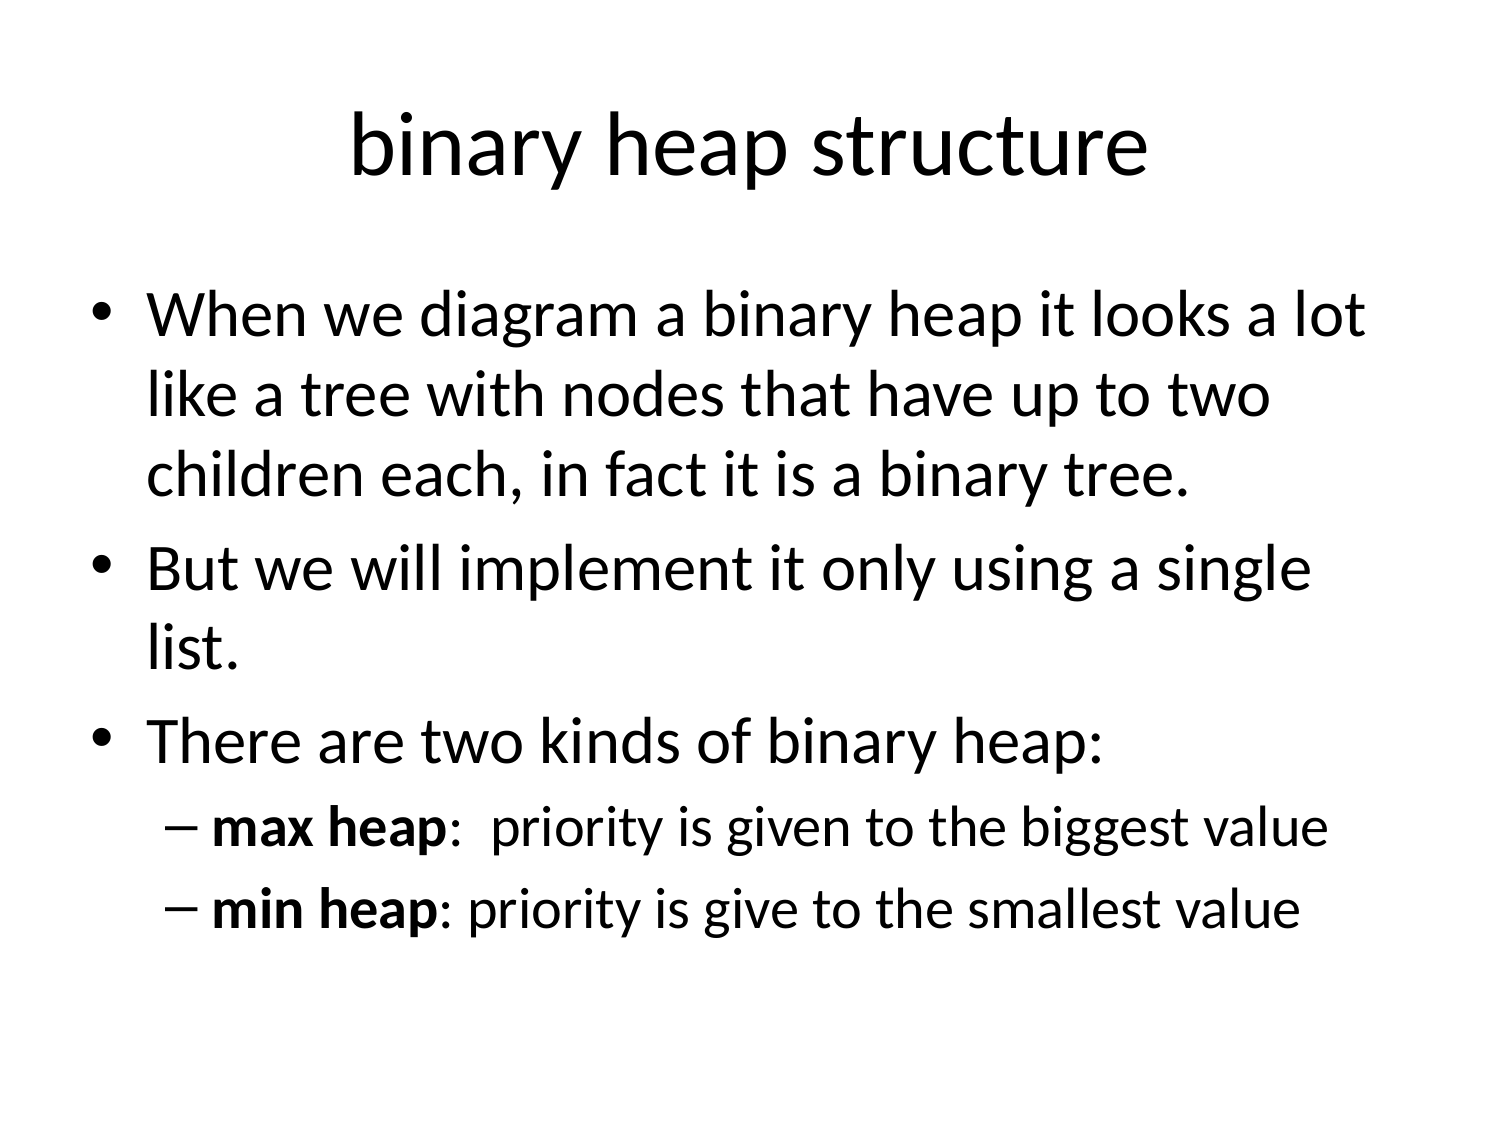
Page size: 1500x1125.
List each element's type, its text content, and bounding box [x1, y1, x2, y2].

title binary heap structure [75, 45, 1425, 233]
list When we diagram a binary heap it looks a lot like a tree with nodes that have up to two children each, in fact it is a binary tree. But we will implement it only using a single list. There are two kinds of binary heap: max heap: priority is given to the biggest value min heap: priority is give to the smallest value [75, 262, 1425, 1005]
